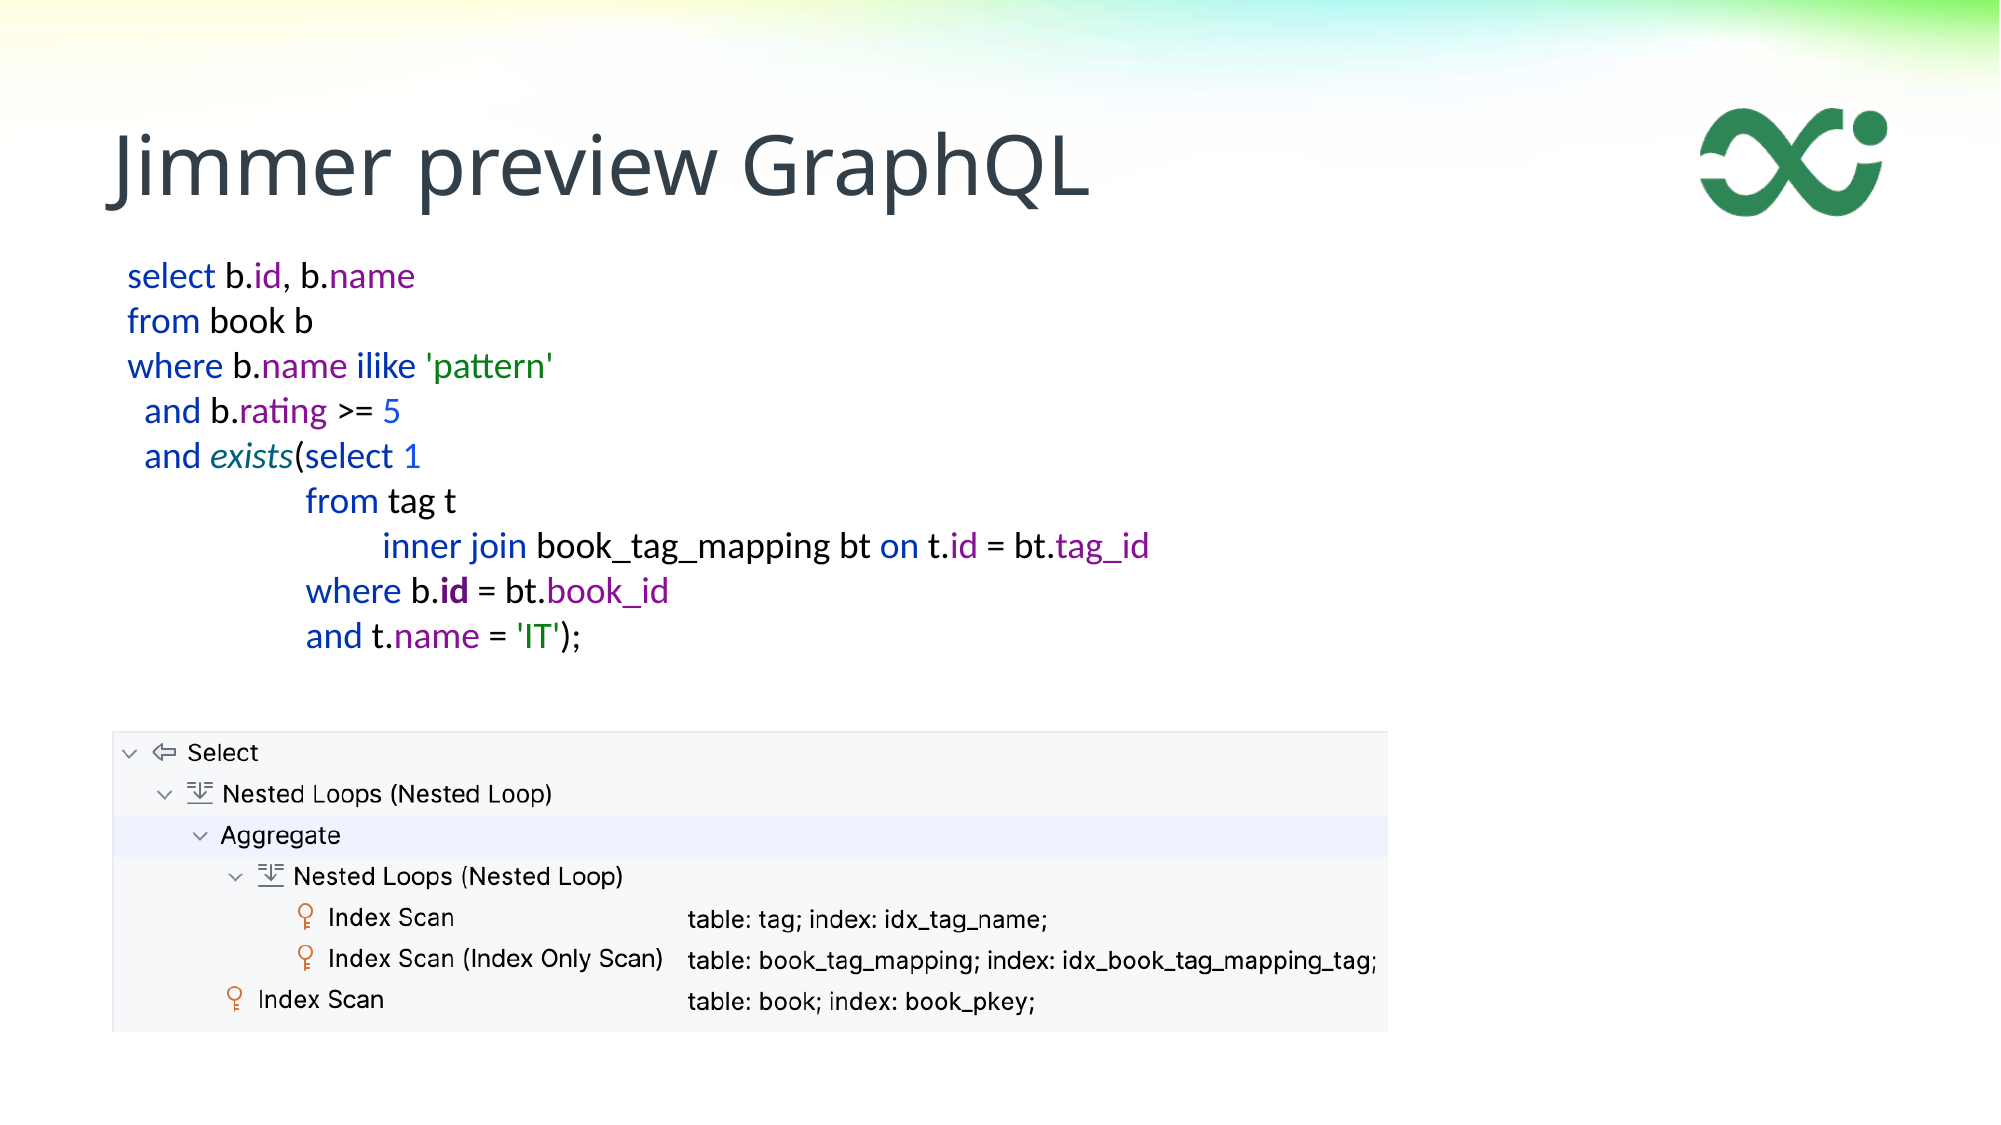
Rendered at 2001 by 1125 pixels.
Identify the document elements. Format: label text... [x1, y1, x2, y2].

picture [112, 731, 1388, 1032]
text_box select b.id, b.name from book b where b.name ilike 'pattern' and b.rating >= 5 and exists(select 1 from tag t inner join book_tag_mapping bt on t.id = bt.tag_id where b.id = bt.book_id and t.name = 'IT'); [112, 243, 1400, 664]
picture [1699, 105, 1888, 219]
text_box Jimmer preview GraphQL [112, 112, 1694, 213]
text_box [0, 0, 2000, 192]
